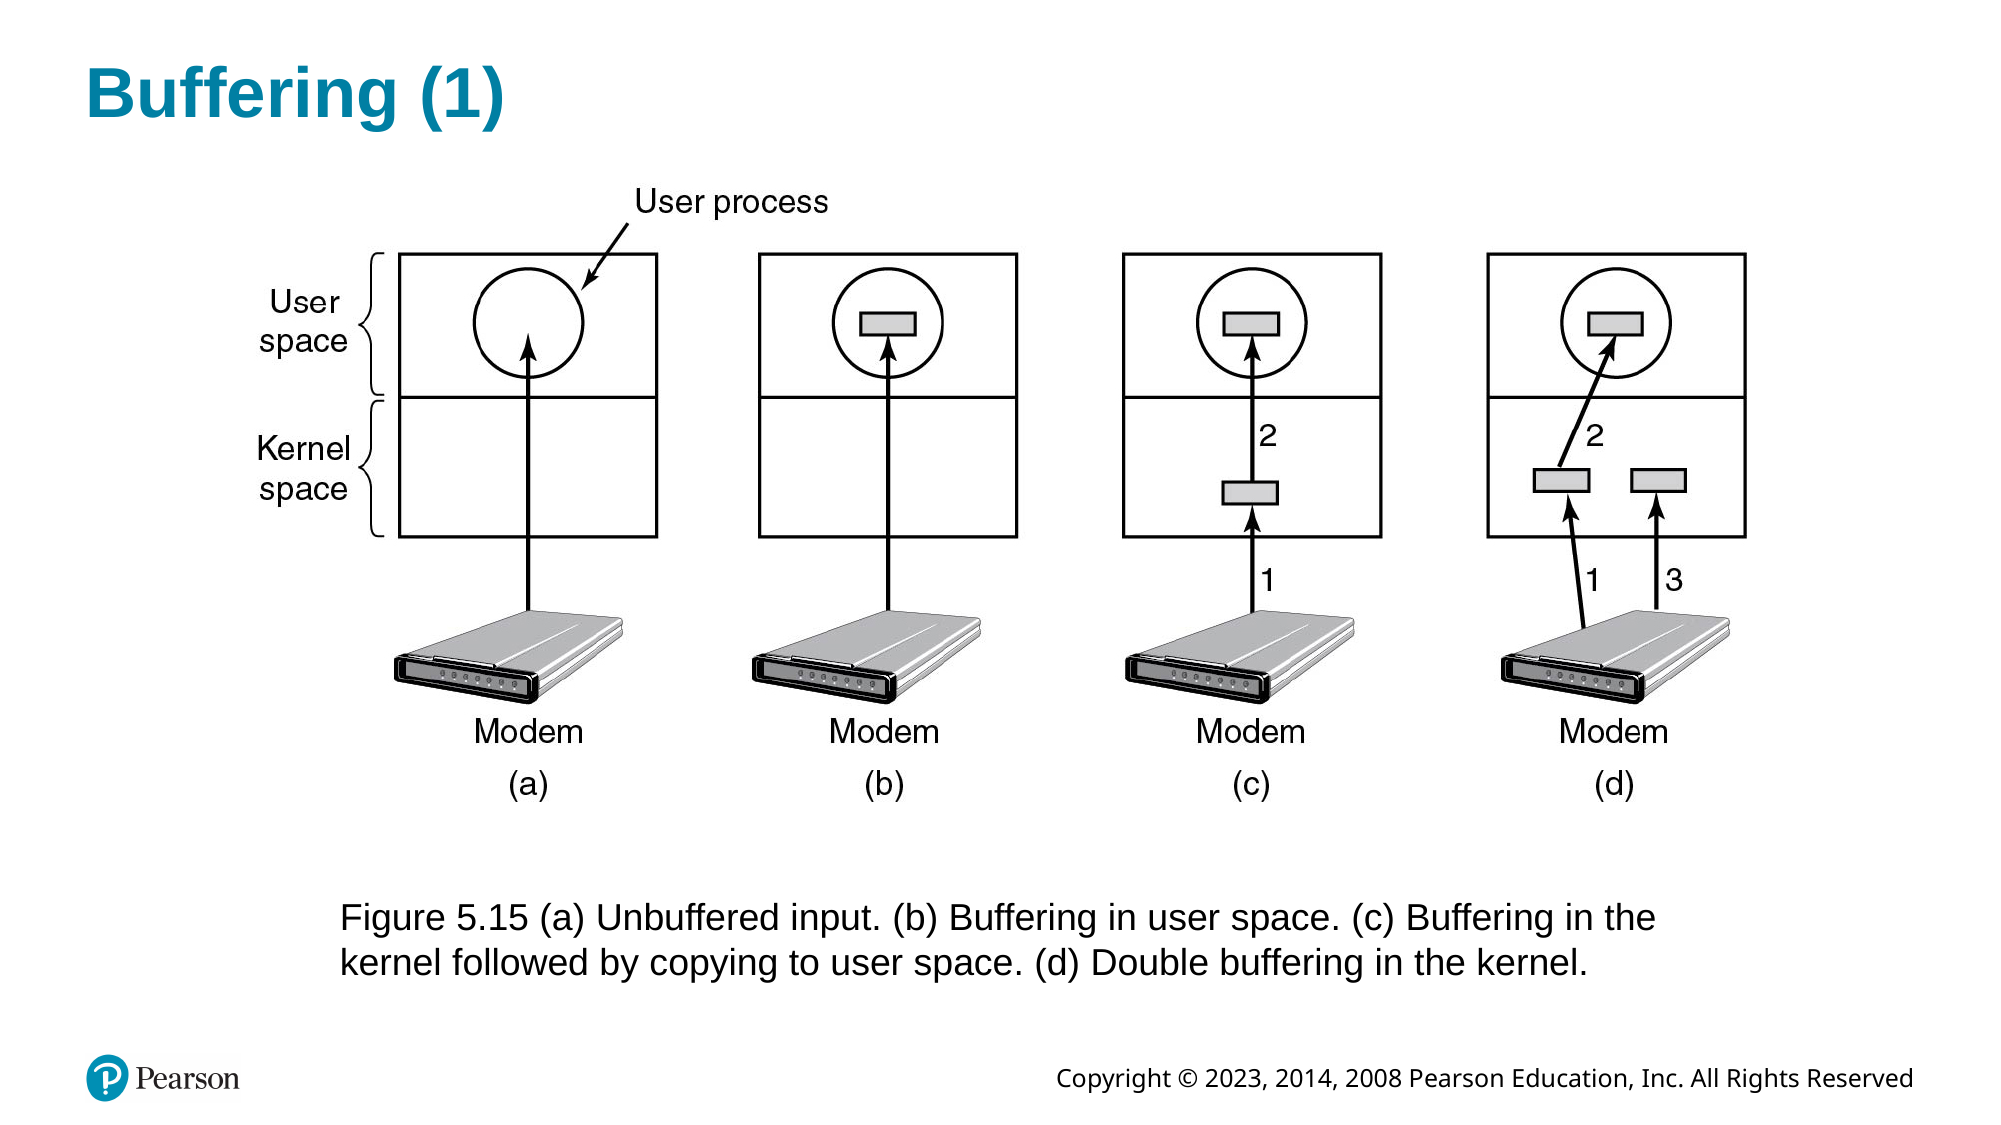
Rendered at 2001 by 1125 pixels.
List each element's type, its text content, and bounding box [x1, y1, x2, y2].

picture [85, 1053, 241, 1103]
title Buffering (1) [85, 0, 1916, 186]
picture [248, 180, 1754, 805]
list Figure 5.15 (a) Unbuffered input. (b) Buffering in user space. (c) Buffering in the kernel followed by copying to user space. (d) Double buffering in the kernel. [340, 811, 1661, 1125]
